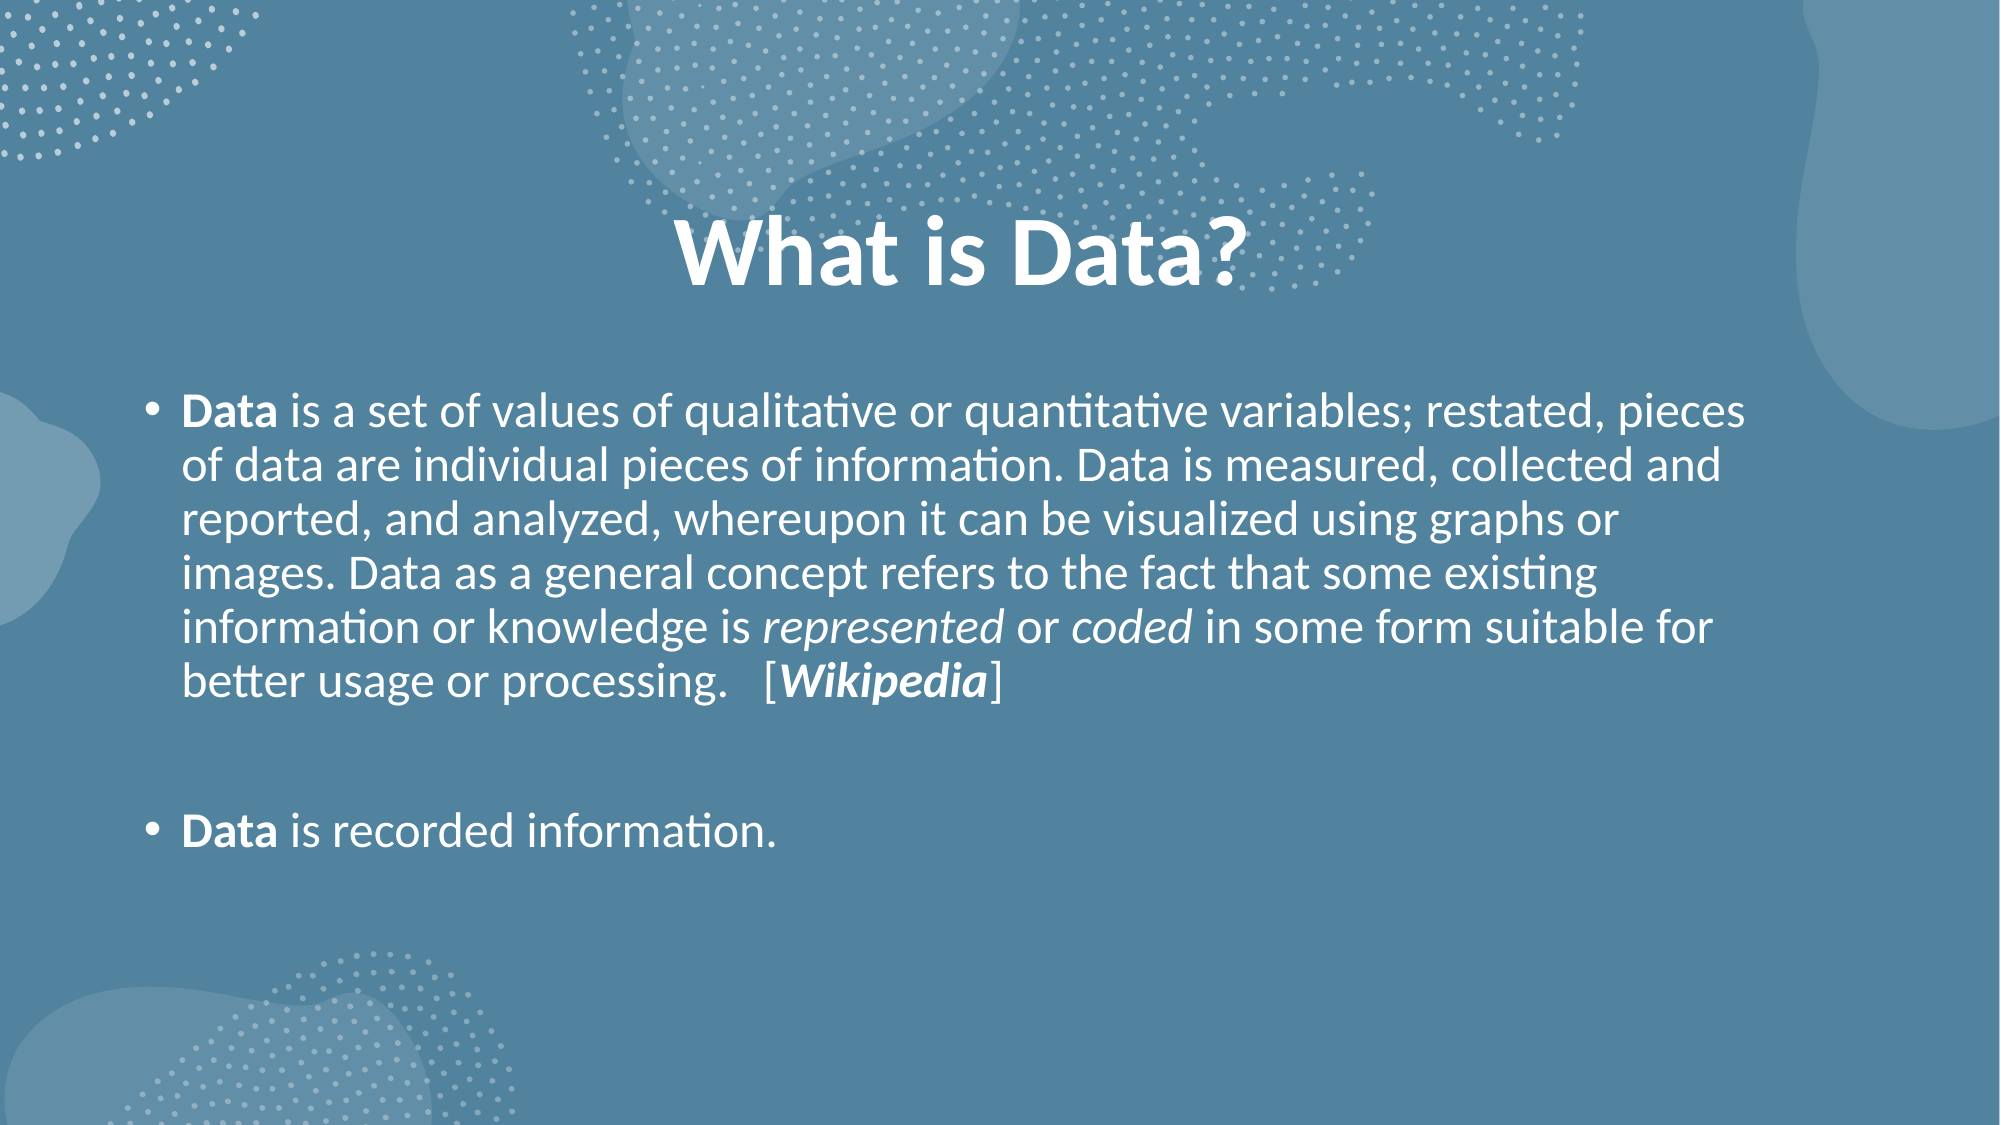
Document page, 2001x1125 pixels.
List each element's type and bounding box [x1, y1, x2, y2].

text_box [0, 0, 2000, 1125]
